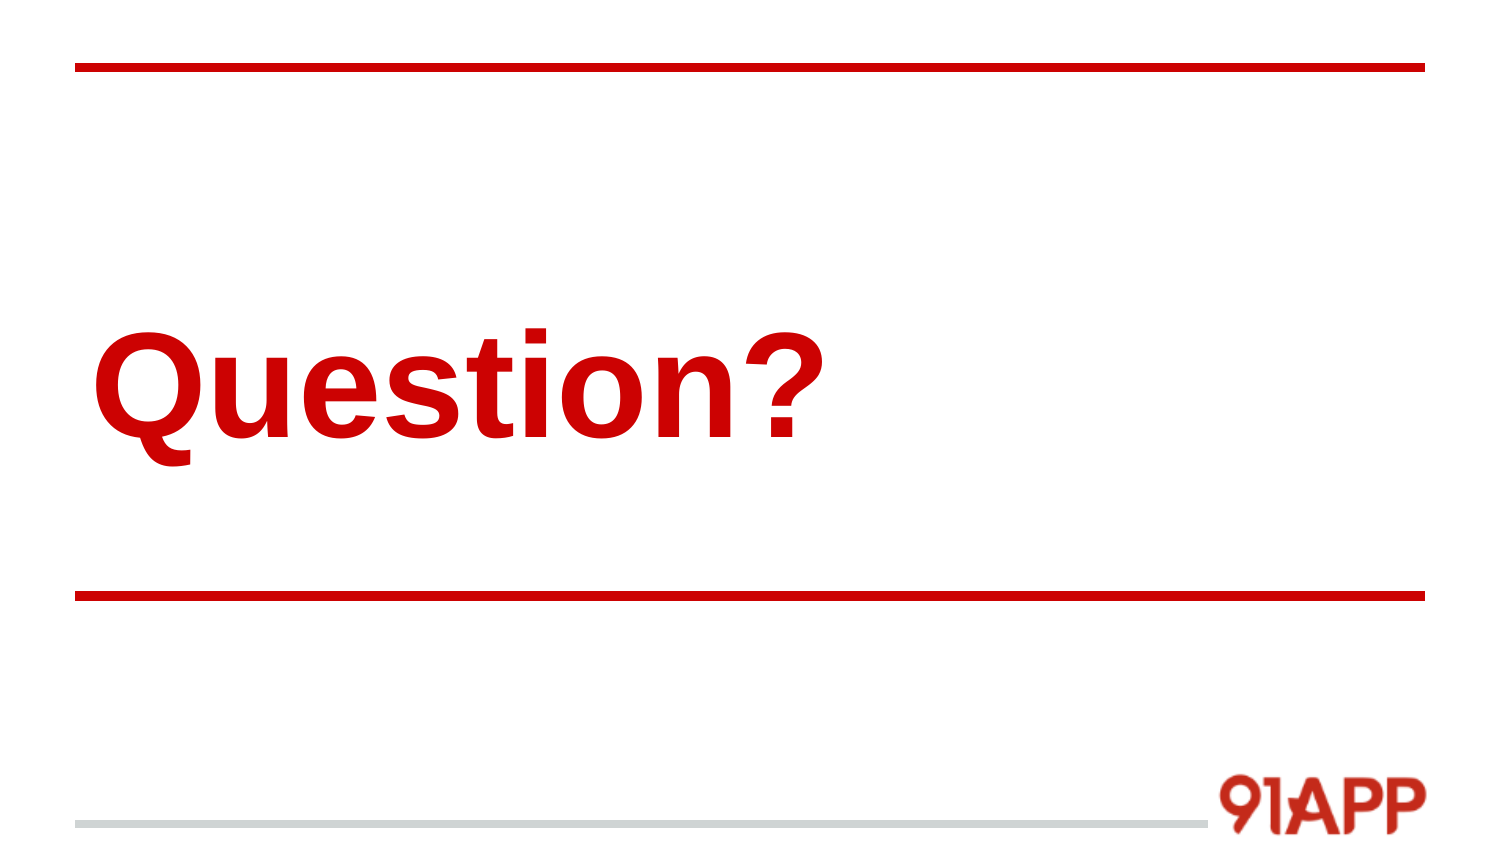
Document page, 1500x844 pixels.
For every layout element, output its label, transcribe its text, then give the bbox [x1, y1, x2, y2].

title Question? [75, 92, 1425, 587]
picture [1208, 768, 1433, 844]
